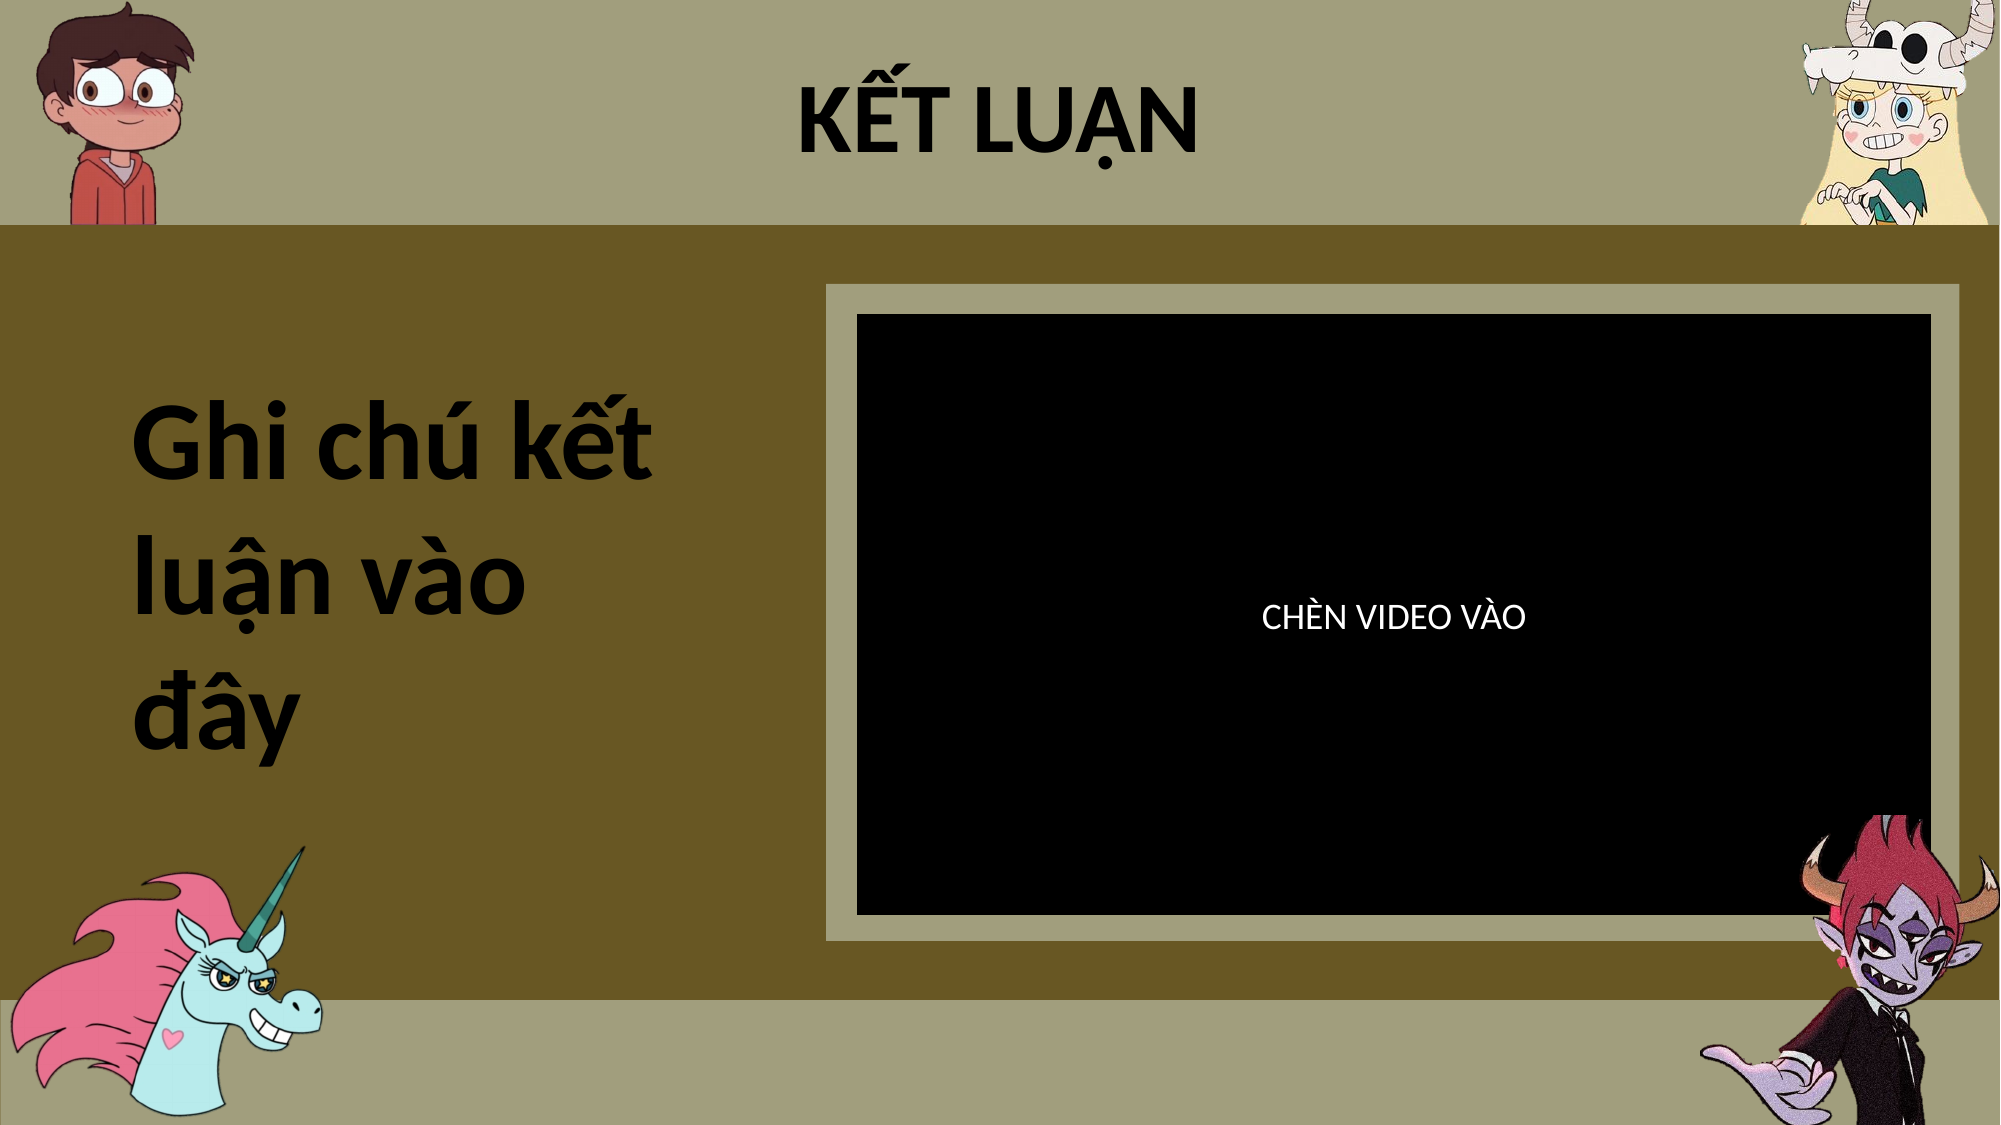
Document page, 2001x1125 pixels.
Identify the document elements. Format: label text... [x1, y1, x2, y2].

picture [0, 781, 365, 1125]
text_box [0, 226, 2000, 999]
text_box [0, 0, 2000, 226]
picture [1700, 815, 2000, 1125]
text_box Ghi chú kết luận vào đây [116, 359, 731, 780]
picture [0, 0, 208, 225]
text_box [826, 283, 1960, 942]
text_box KẾT LUẬN [585, 45, 1414, 180]
text_box [344, 999, 1700, 1125]
picture [1784, 0, 2000, 225]
